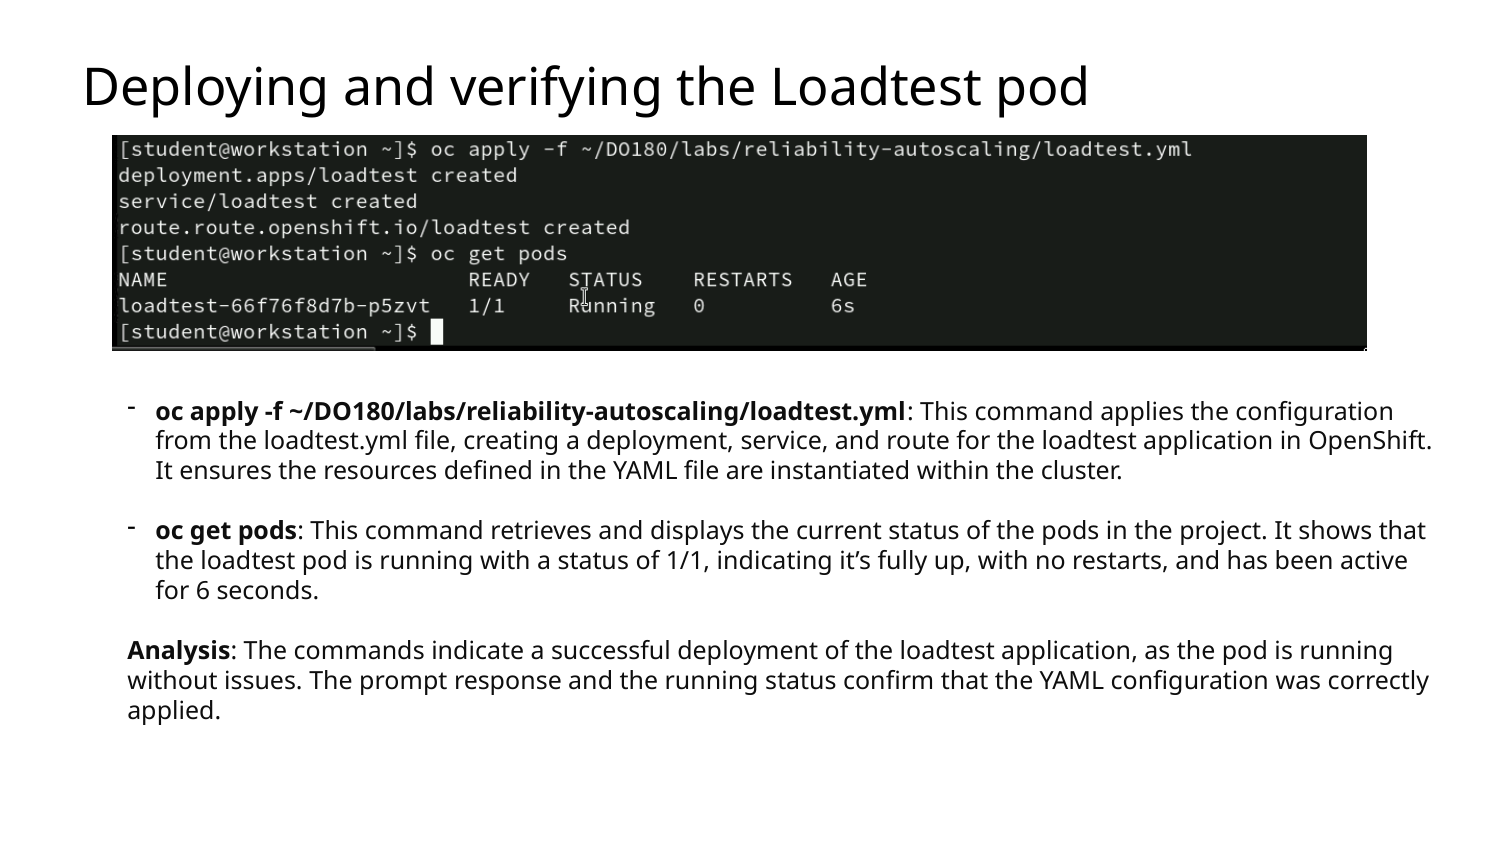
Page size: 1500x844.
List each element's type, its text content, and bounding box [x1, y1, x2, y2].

text_box oc apply -f ~/DO180/labs/reliability-autoscaling/loadtest.yml: This command applies the configuration from the loadtest.yml file, creating a deployment, service, and route for the loadtest application in OpenShift. It ensures the resources defined in the YAML file are instantiated within the cluster. oc get pods: This command retrieves and displays the current status of the pods in the project. It shows that the loadtest pod is running with a status of 1/1, indicating it’s fully up, with no restarts, and has been active for 6 seconds. Analysis: The commands indicate a successful deployment of the loadtest application, as the pod is running without issues. The prompt response and the running status confirm that the YAML configuration was correctly applied. [112, 387, 1455, 732]
title Deploying and verifying the Loadtest pod [67, 38, 1410, 178]
picture [112, 135, 1367, 351]
